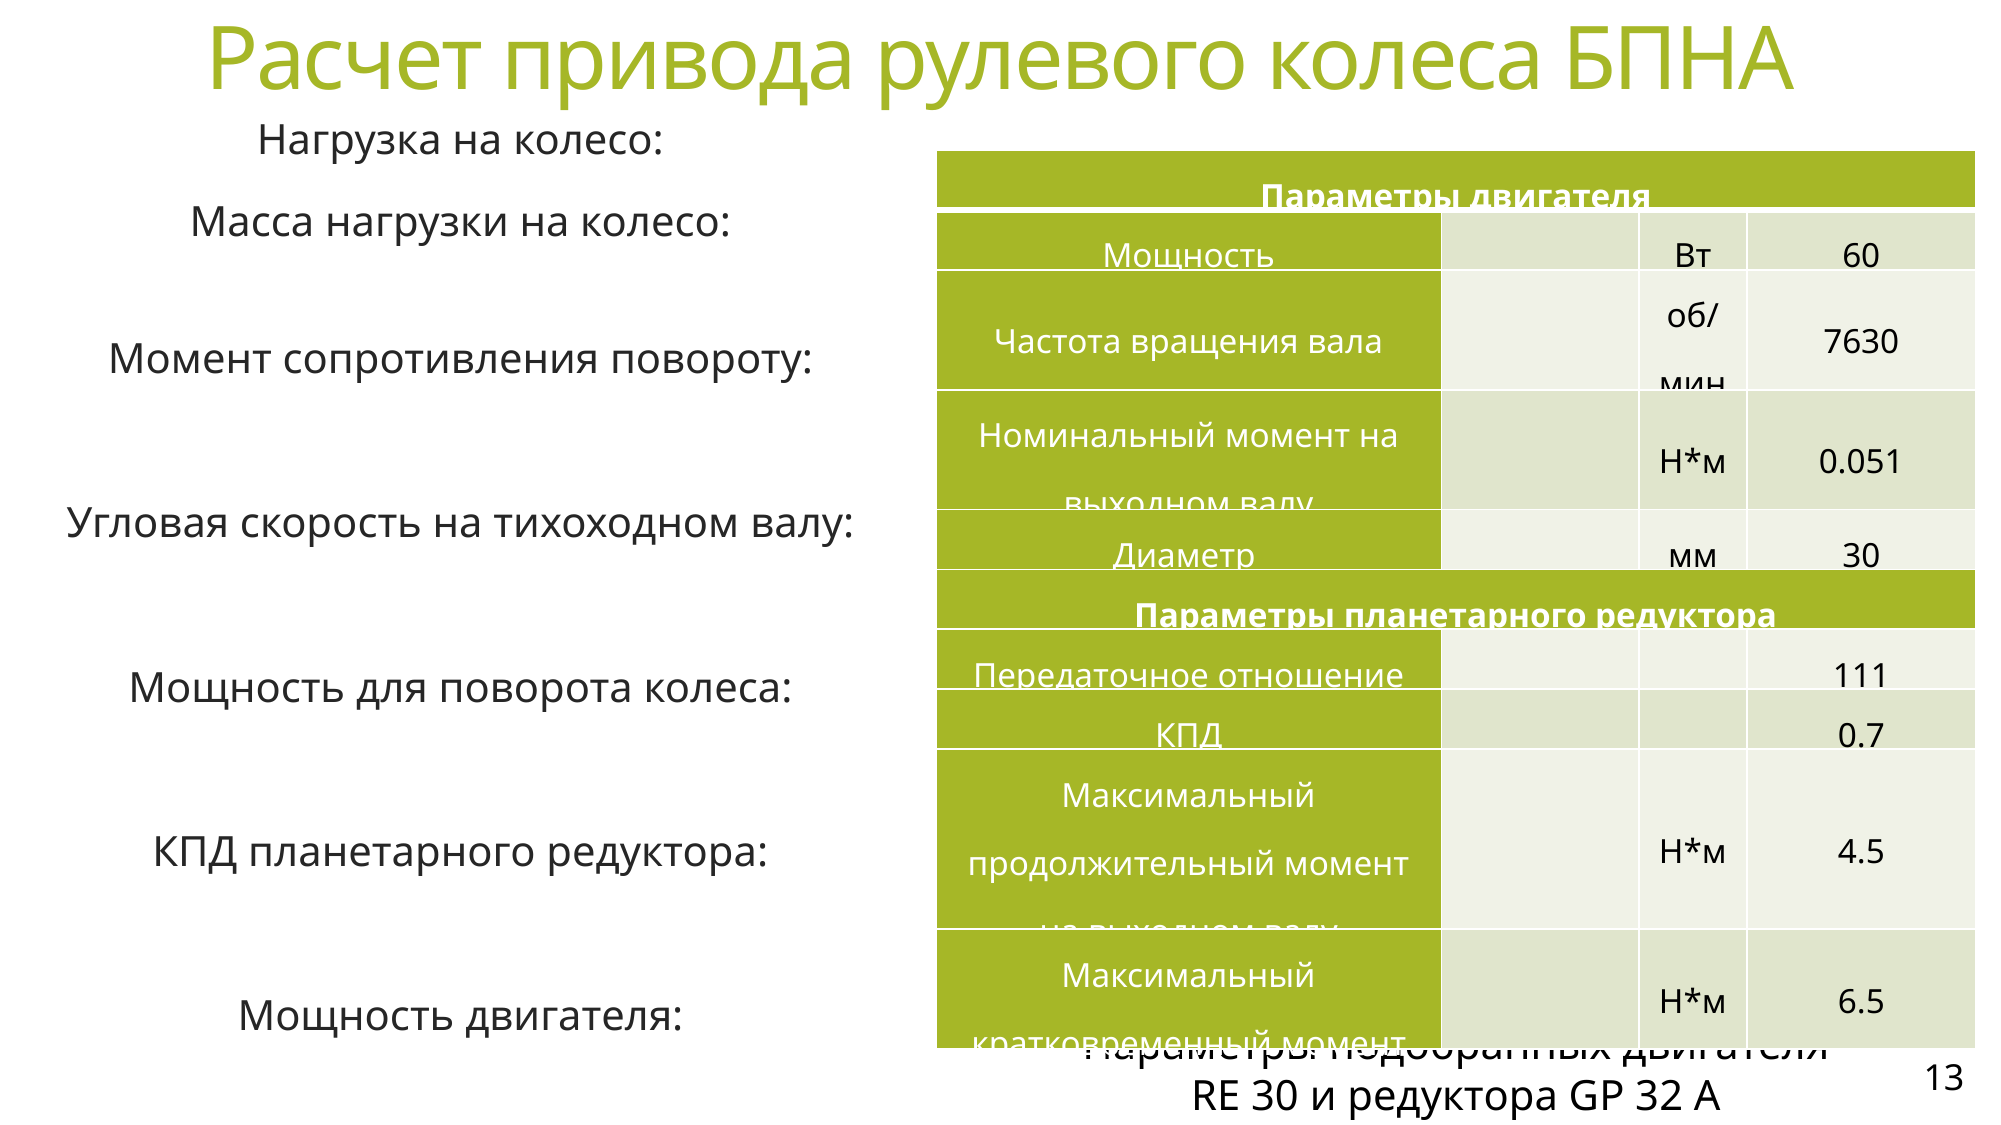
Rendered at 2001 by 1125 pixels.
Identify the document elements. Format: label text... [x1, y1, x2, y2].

text_box Параметры подобранных двигателя RE 30 и редуктора GP 32 A [1061, 1050, 1851, 1125]
text_box 13 [1890, 990, 1985, 1109]
title Расчет привода рулевого колеса БПНА [116, 0, 1884, 126]
